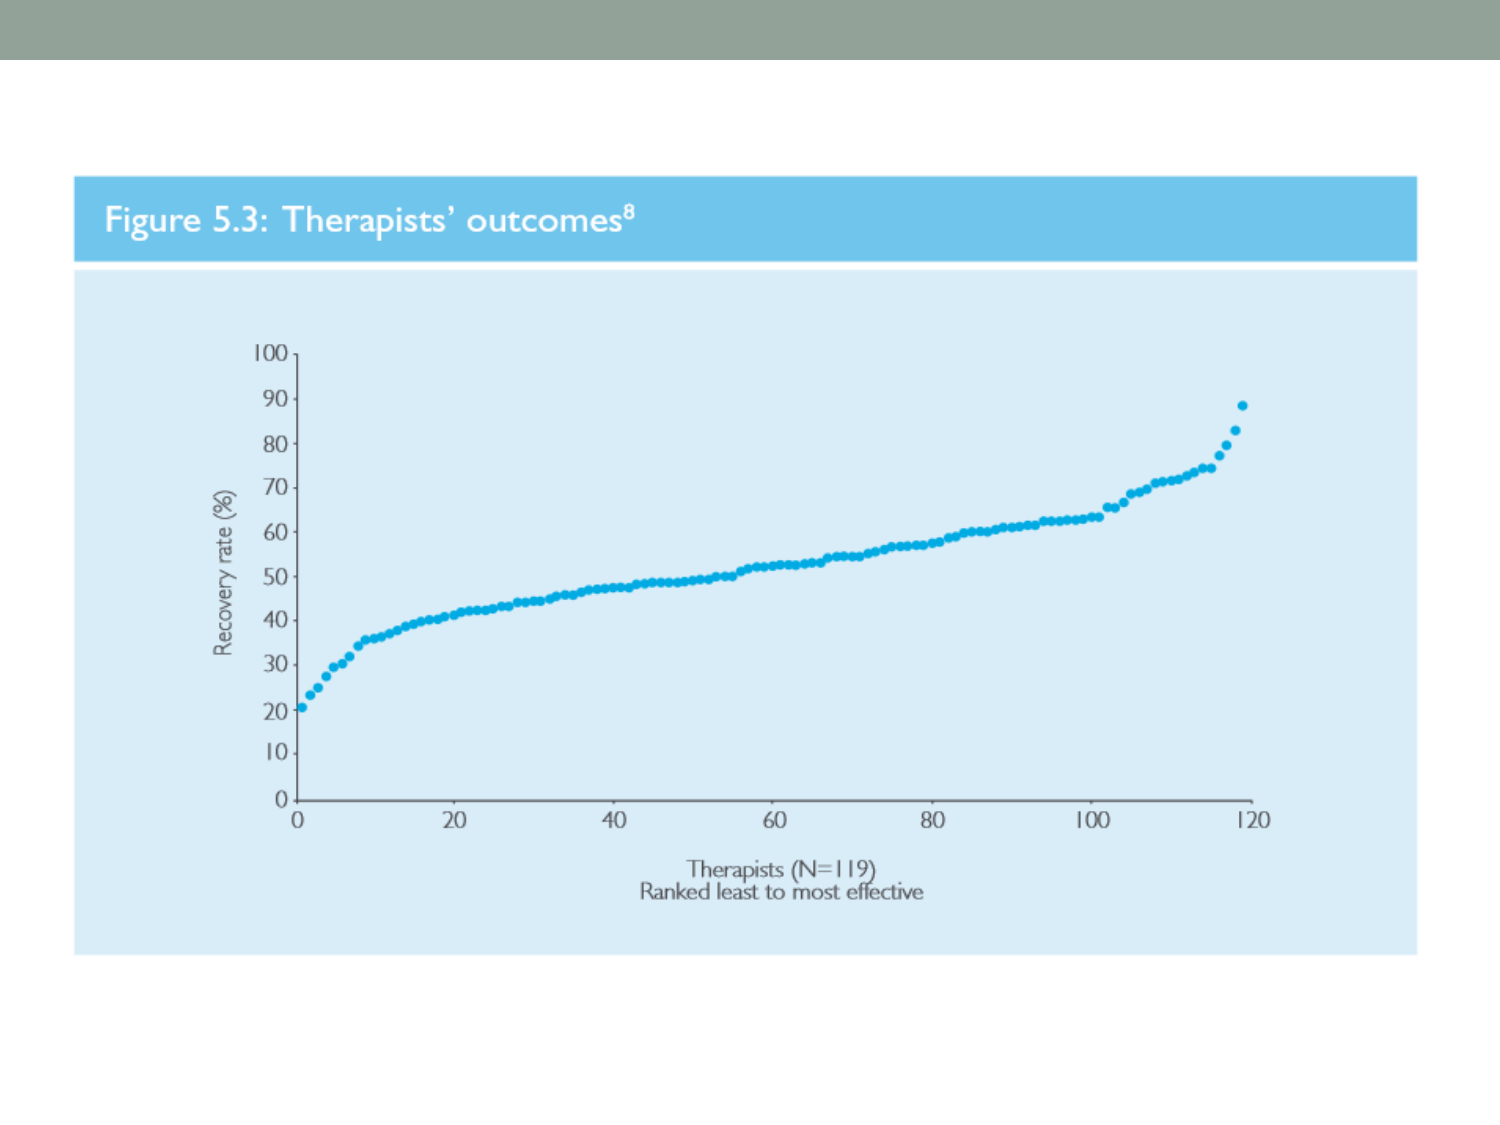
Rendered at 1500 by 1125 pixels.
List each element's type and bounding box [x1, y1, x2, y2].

picture [64, 154, 1436, 971]
